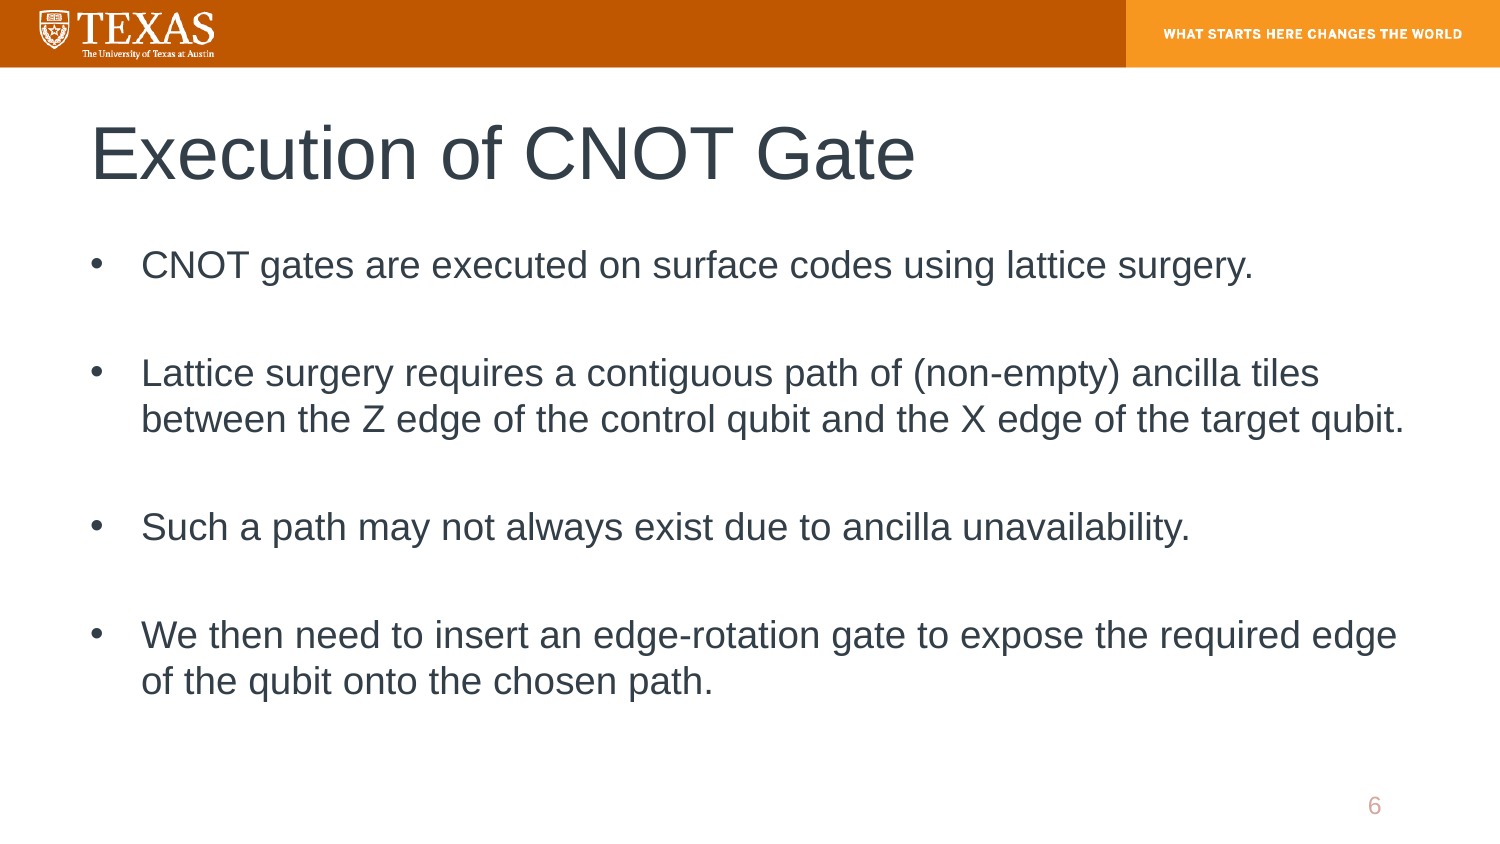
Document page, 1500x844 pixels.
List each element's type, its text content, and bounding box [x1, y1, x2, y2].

title Execution of CNOT Gate [75, 79, 1425, 220]
list CNOT gates are executed on surface codes using lattice surgery. Lattice surgery requires a contiguous path of (non-empty) ancilla tiles between the Z edge of the control qubit and the X edge of the target qubit. Such a path may not always exist due to ancilla unavailability. We then need to insert an edge-rotation gate to expose the required edge of the qubit onto the chosen path. [75, 232, 1425, 755]
picture [0, 0, 1500, 844]
slide_number 6 [1059, 782, 1397, 828]
